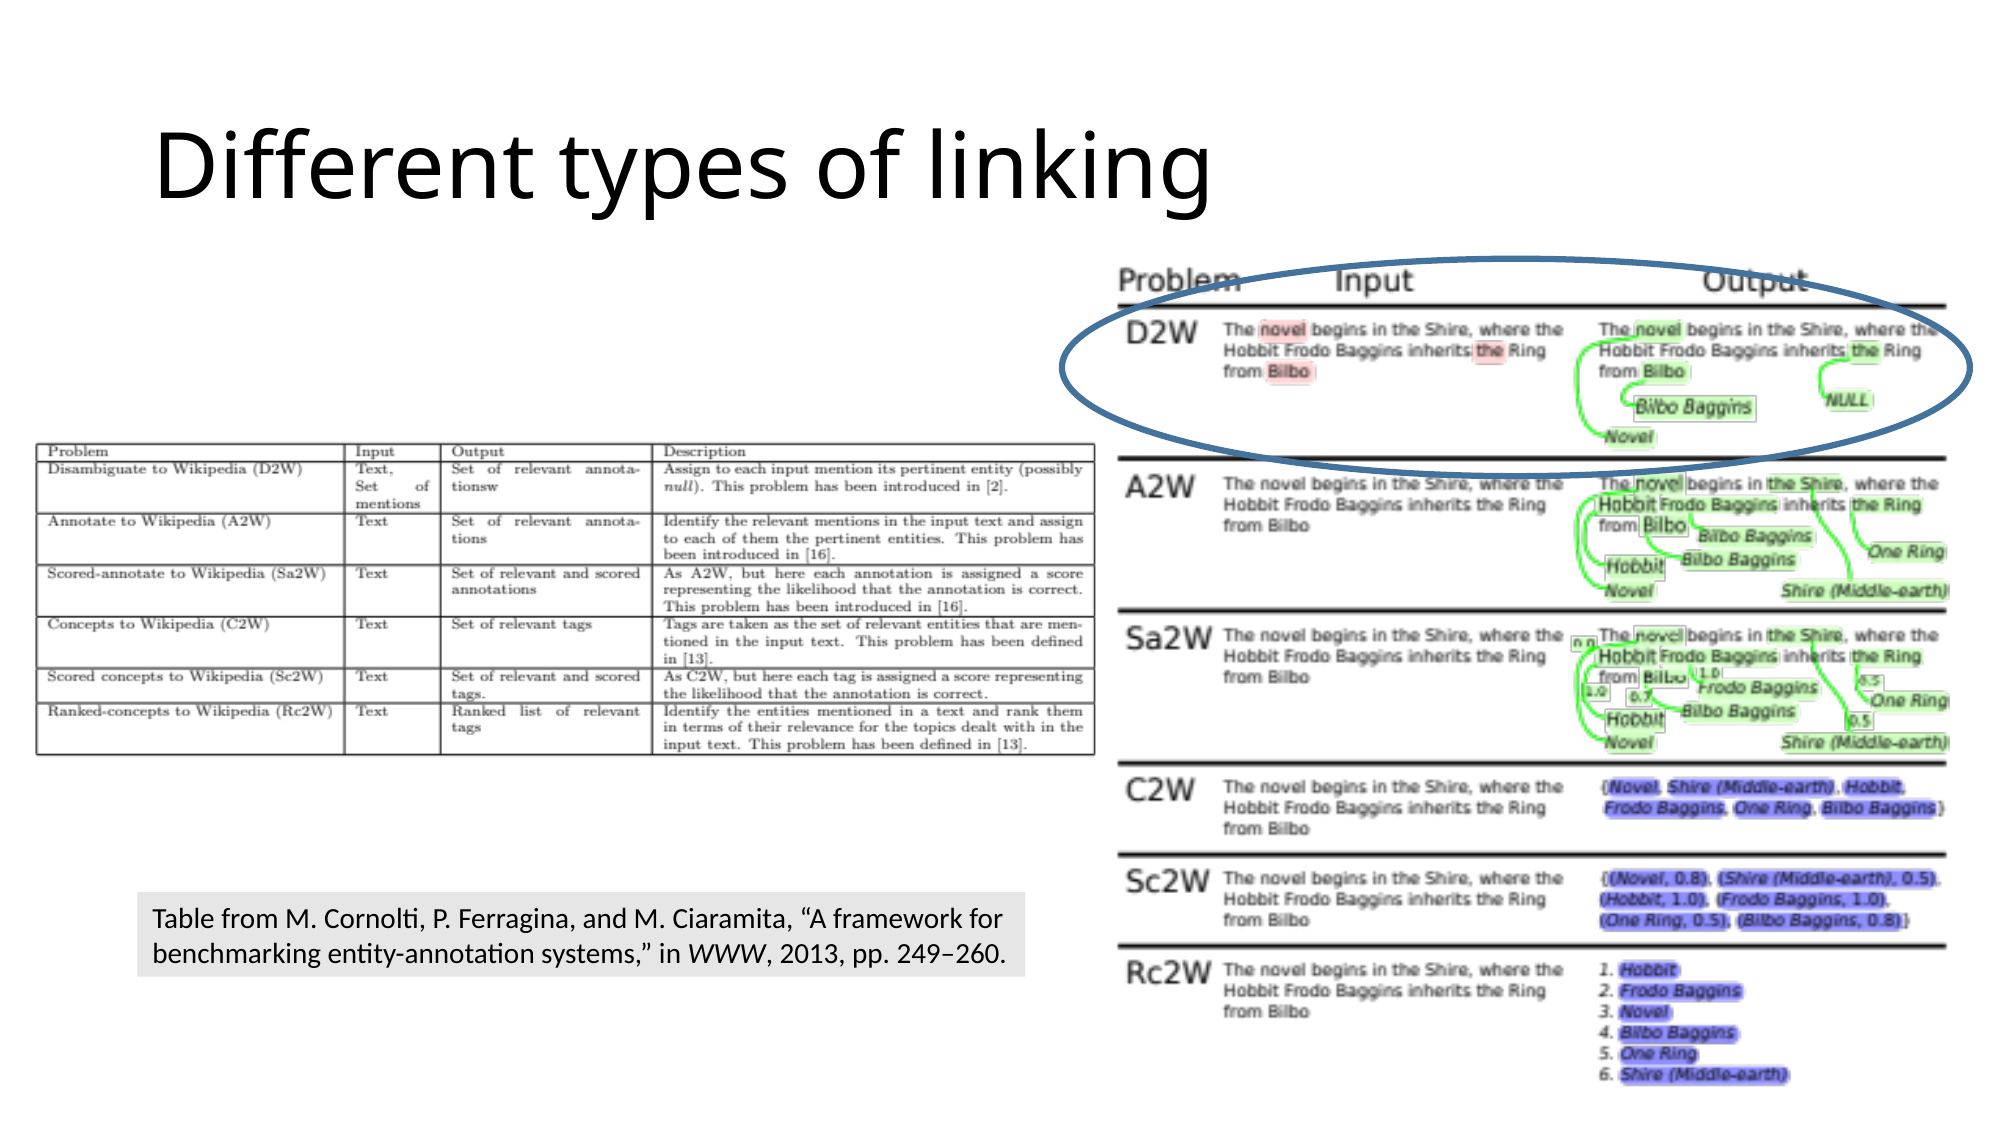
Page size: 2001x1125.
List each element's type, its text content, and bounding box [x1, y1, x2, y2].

title Different types of linking [137, 59, 1863, 278]
picture [31, 258, 1958, 1097]
text_box [1060, 325, 1095, 410]
text_box Table from M. Cornolti, P. Ferragina, and M. Ciaramita, “A framework for benchmarking entity-annotation systems,” in WWW, 2013, pp. 249–260. [137, 892, 1026, 977]
text_box [1958, 341, 1971, 394]
